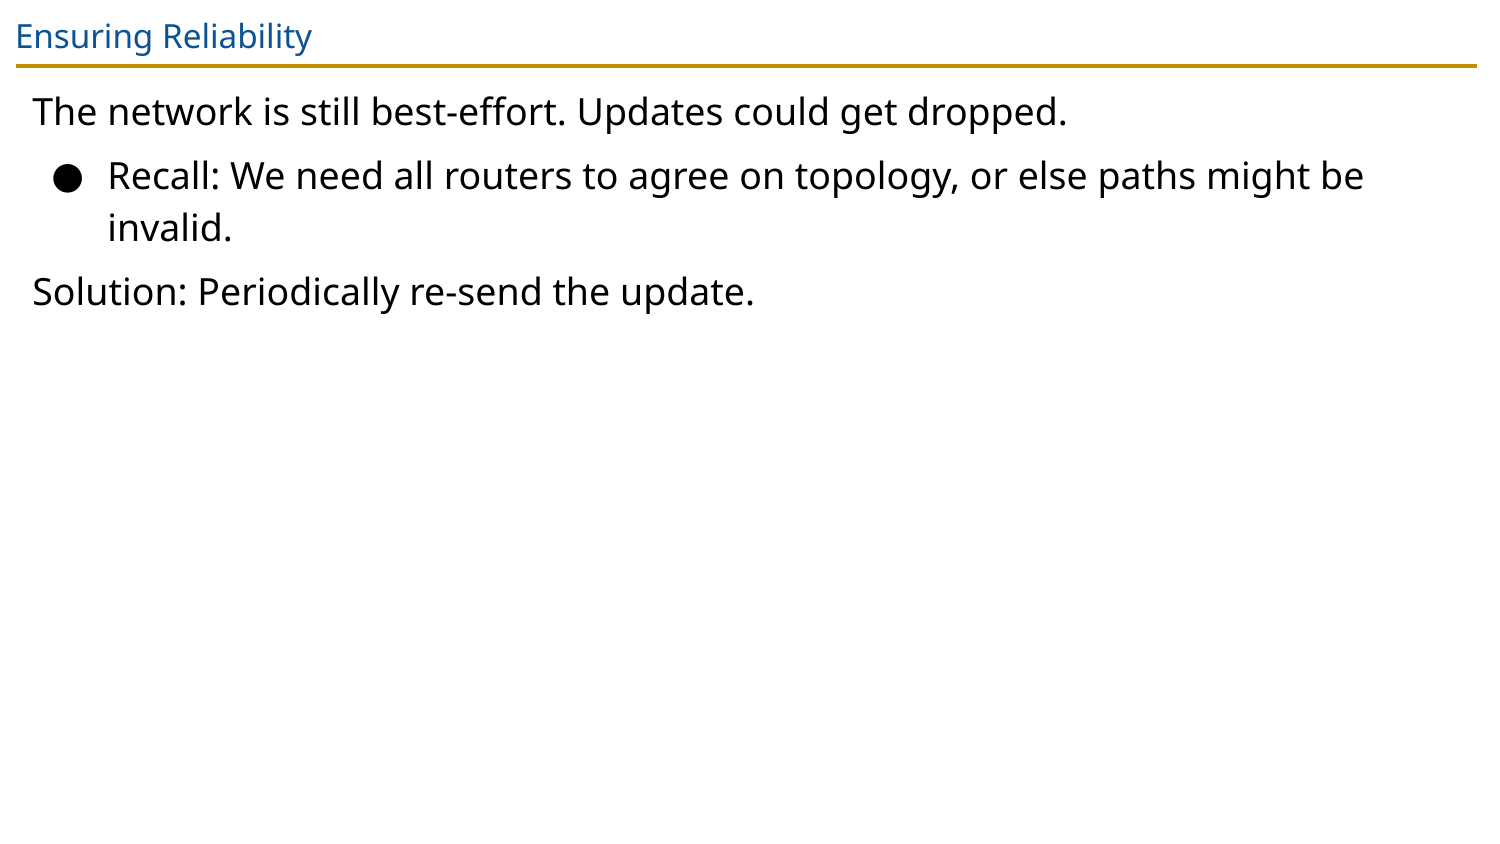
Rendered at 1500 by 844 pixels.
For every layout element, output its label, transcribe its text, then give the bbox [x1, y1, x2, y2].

title Ensuring Reliability [0, 0, 1500, 65]
list The network is still best-effort. Updates could get dropped. Recall: We need all routers to agree on topology, or else paths might be invalid. Solution: Periodically re-send the update. [17, 65, 1480, 810]
